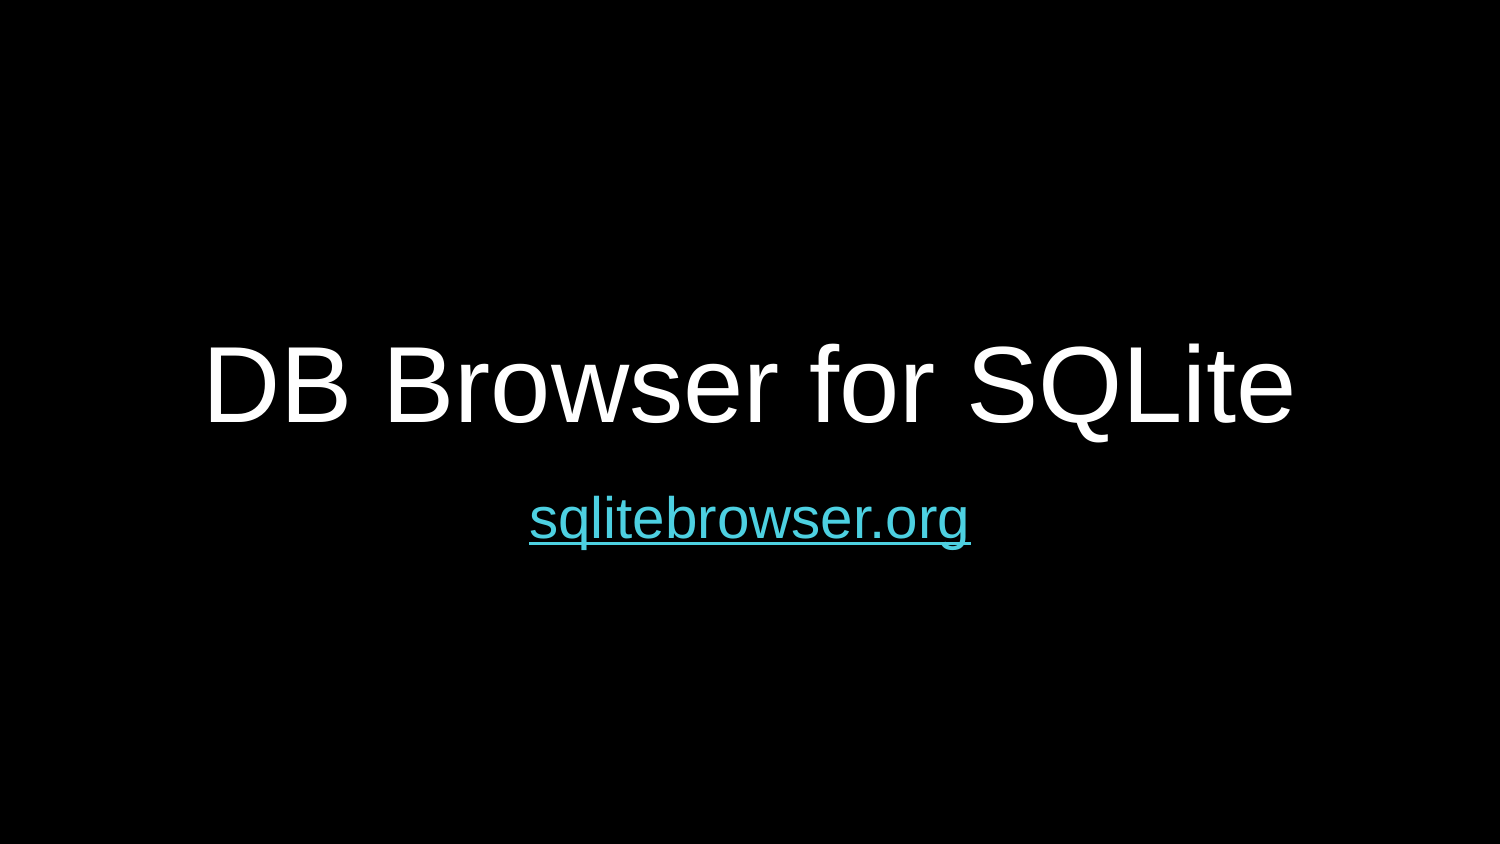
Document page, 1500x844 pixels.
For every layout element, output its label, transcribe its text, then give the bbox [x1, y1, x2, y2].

subtitle sqlitebrowser.org [51, 464, 1449, 595]
title DB Browser for SQLite [51, 122, 1449, 459]
